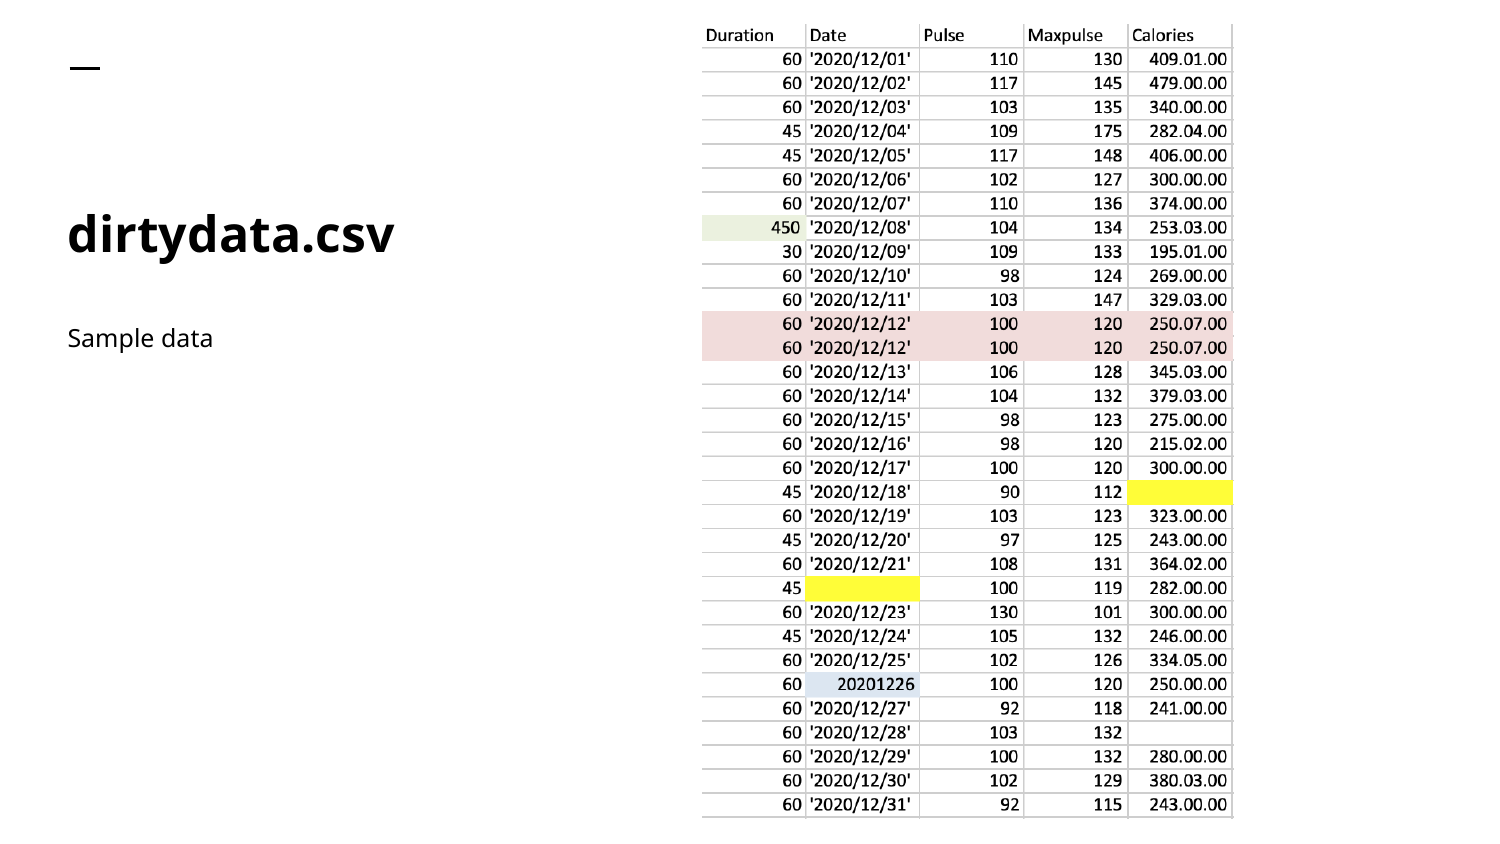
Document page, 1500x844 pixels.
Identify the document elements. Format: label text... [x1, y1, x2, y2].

list Sample data [52, 302, 514, 764]
picture [701, 24, 1234, 819]
title dirtydata.csv [52, 153, 514, 278]
